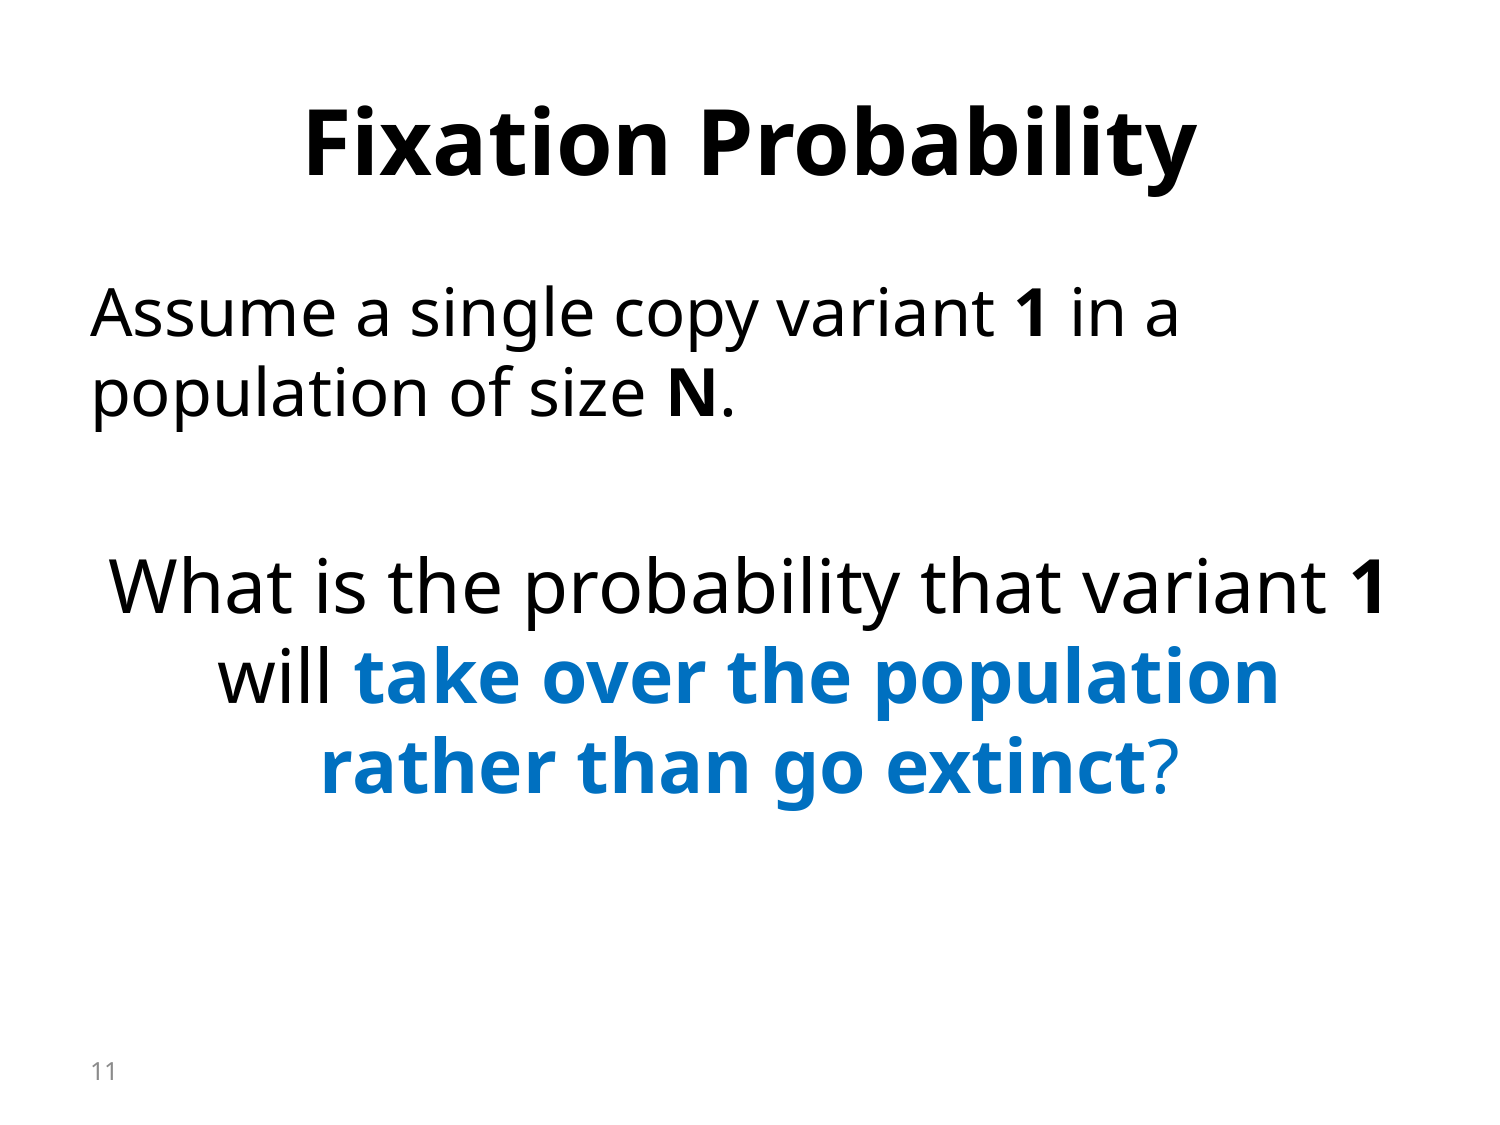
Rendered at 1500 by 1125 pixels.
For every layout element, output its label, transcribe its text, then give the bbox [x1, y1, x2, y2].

list Assume a single copy variant 1 in a population of size N. What is the probability that variant 1 will take over the population rather than go extinct? [75, 262, 1425, 1005]
title Fixation Probability [75, 45, 1425, 233]
slide_number 11 [75, 1042, 425, 1103]
